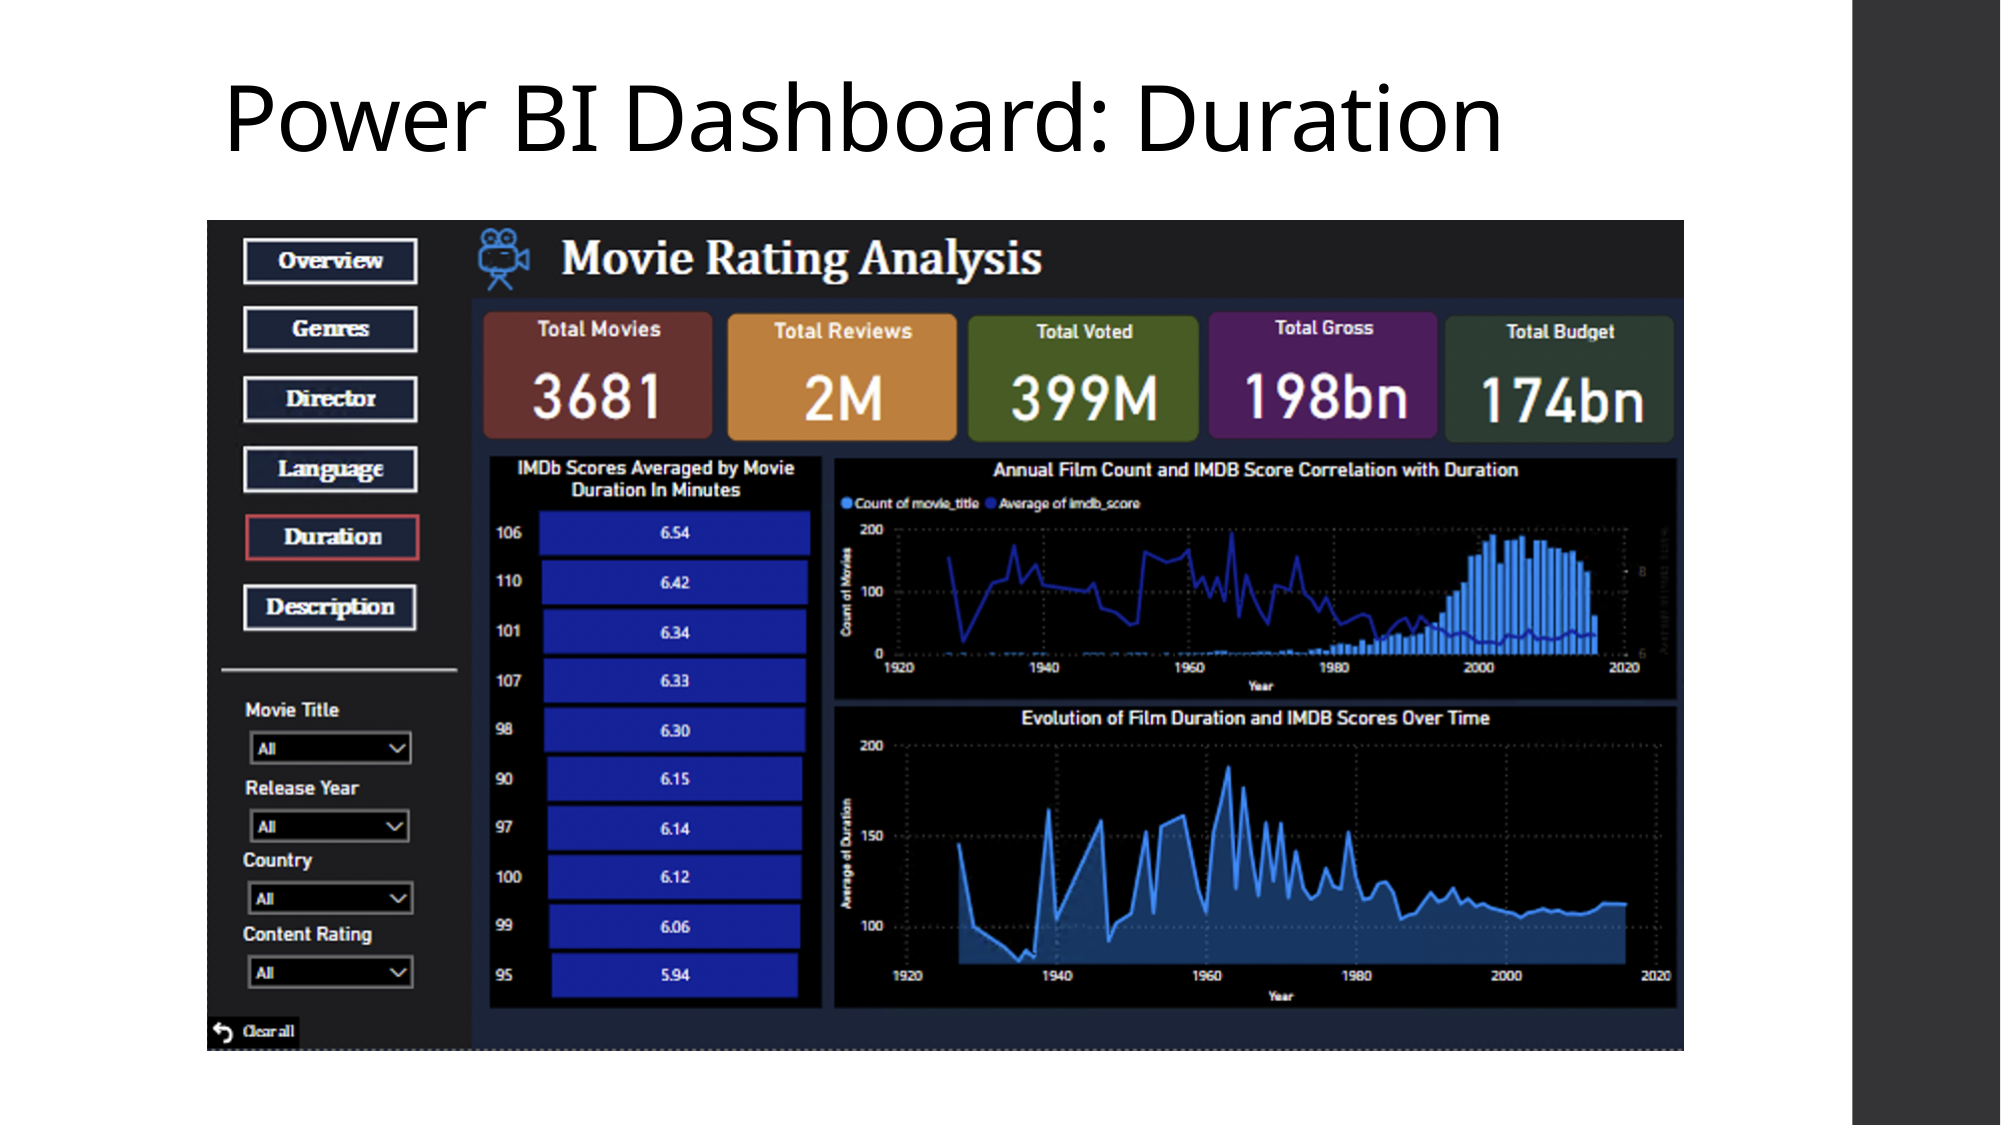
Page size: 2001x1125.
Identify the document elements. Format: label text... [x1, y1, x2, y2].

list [207, 219, 1684, 1051]
title Power BI Dashboard: Duration [206, 60, 1797, 278]
